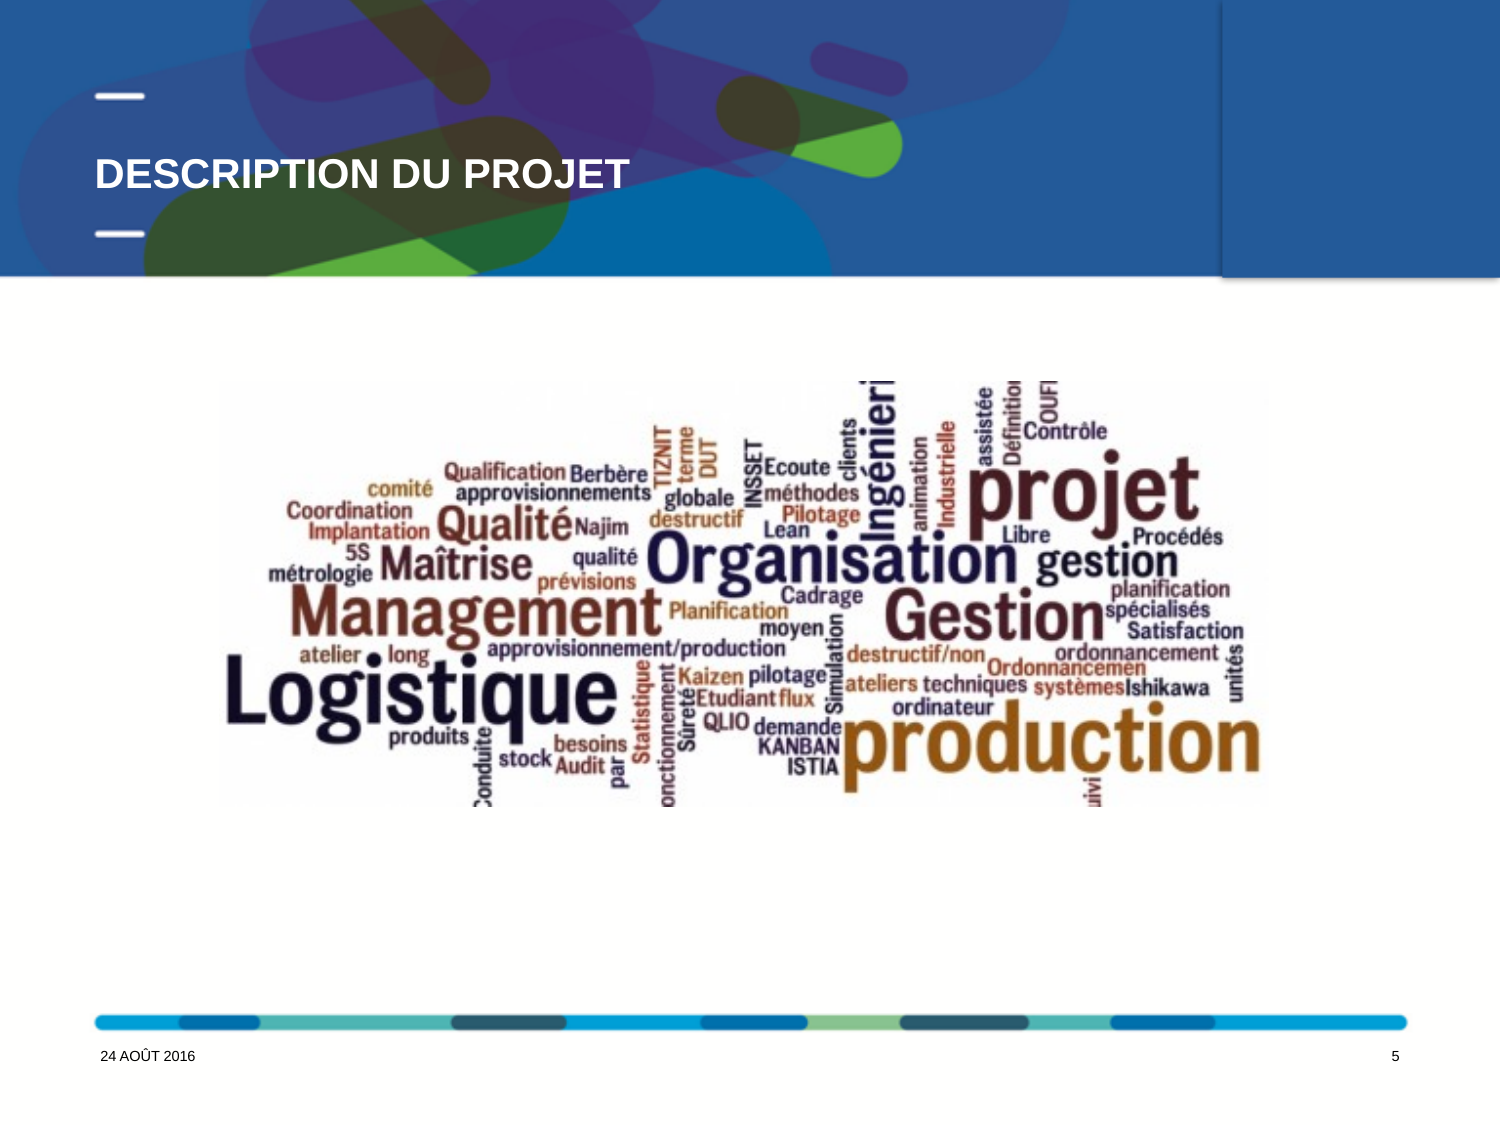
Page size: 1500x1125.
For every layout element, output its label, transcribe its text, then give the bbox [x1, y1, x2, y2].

title Description du projet [94, 148, 1040, 202]
slide_number 24 août 2016 [100, 1033, 254, 1081]
slide_number 4 [1322, 1033, 1400, 1081]
text_box [1222, 0, 1500, 278]
picture [219, 381, 1269, 807]
list [94, 251, 1394, 1005]
picture [0, 0, 1500, 1125]
